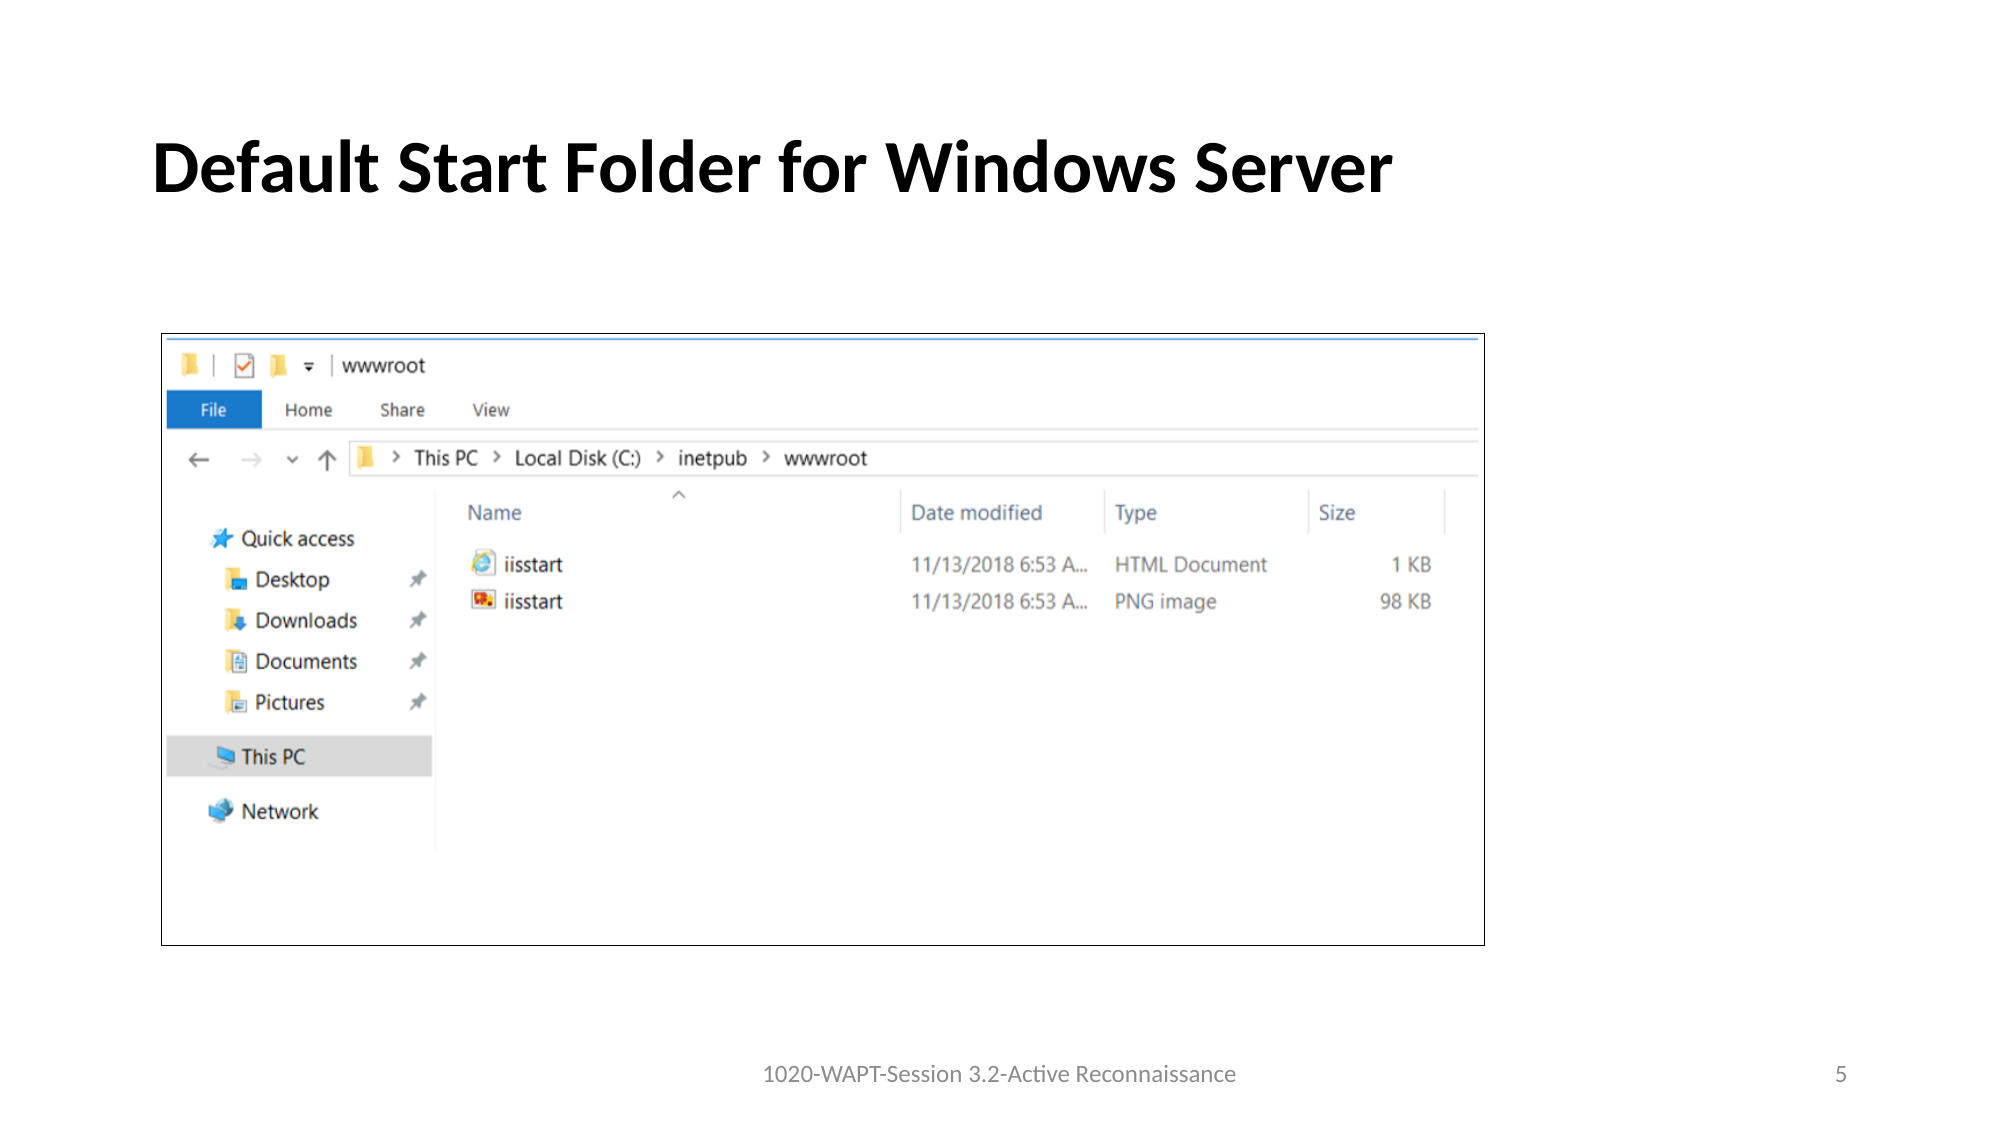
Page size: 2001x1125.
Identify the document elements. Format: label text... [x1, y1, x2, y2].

footer 1020-WAPT-Session 3.2-Active Reconnaissance [662, 1042, 1338, 1103]
slide_number 5 [1412, 1042, 1863, 1103]
title Default Start Folder for Windows Server [137, 59, 1863, 278]
picture [161, 333, 1485, 946]
